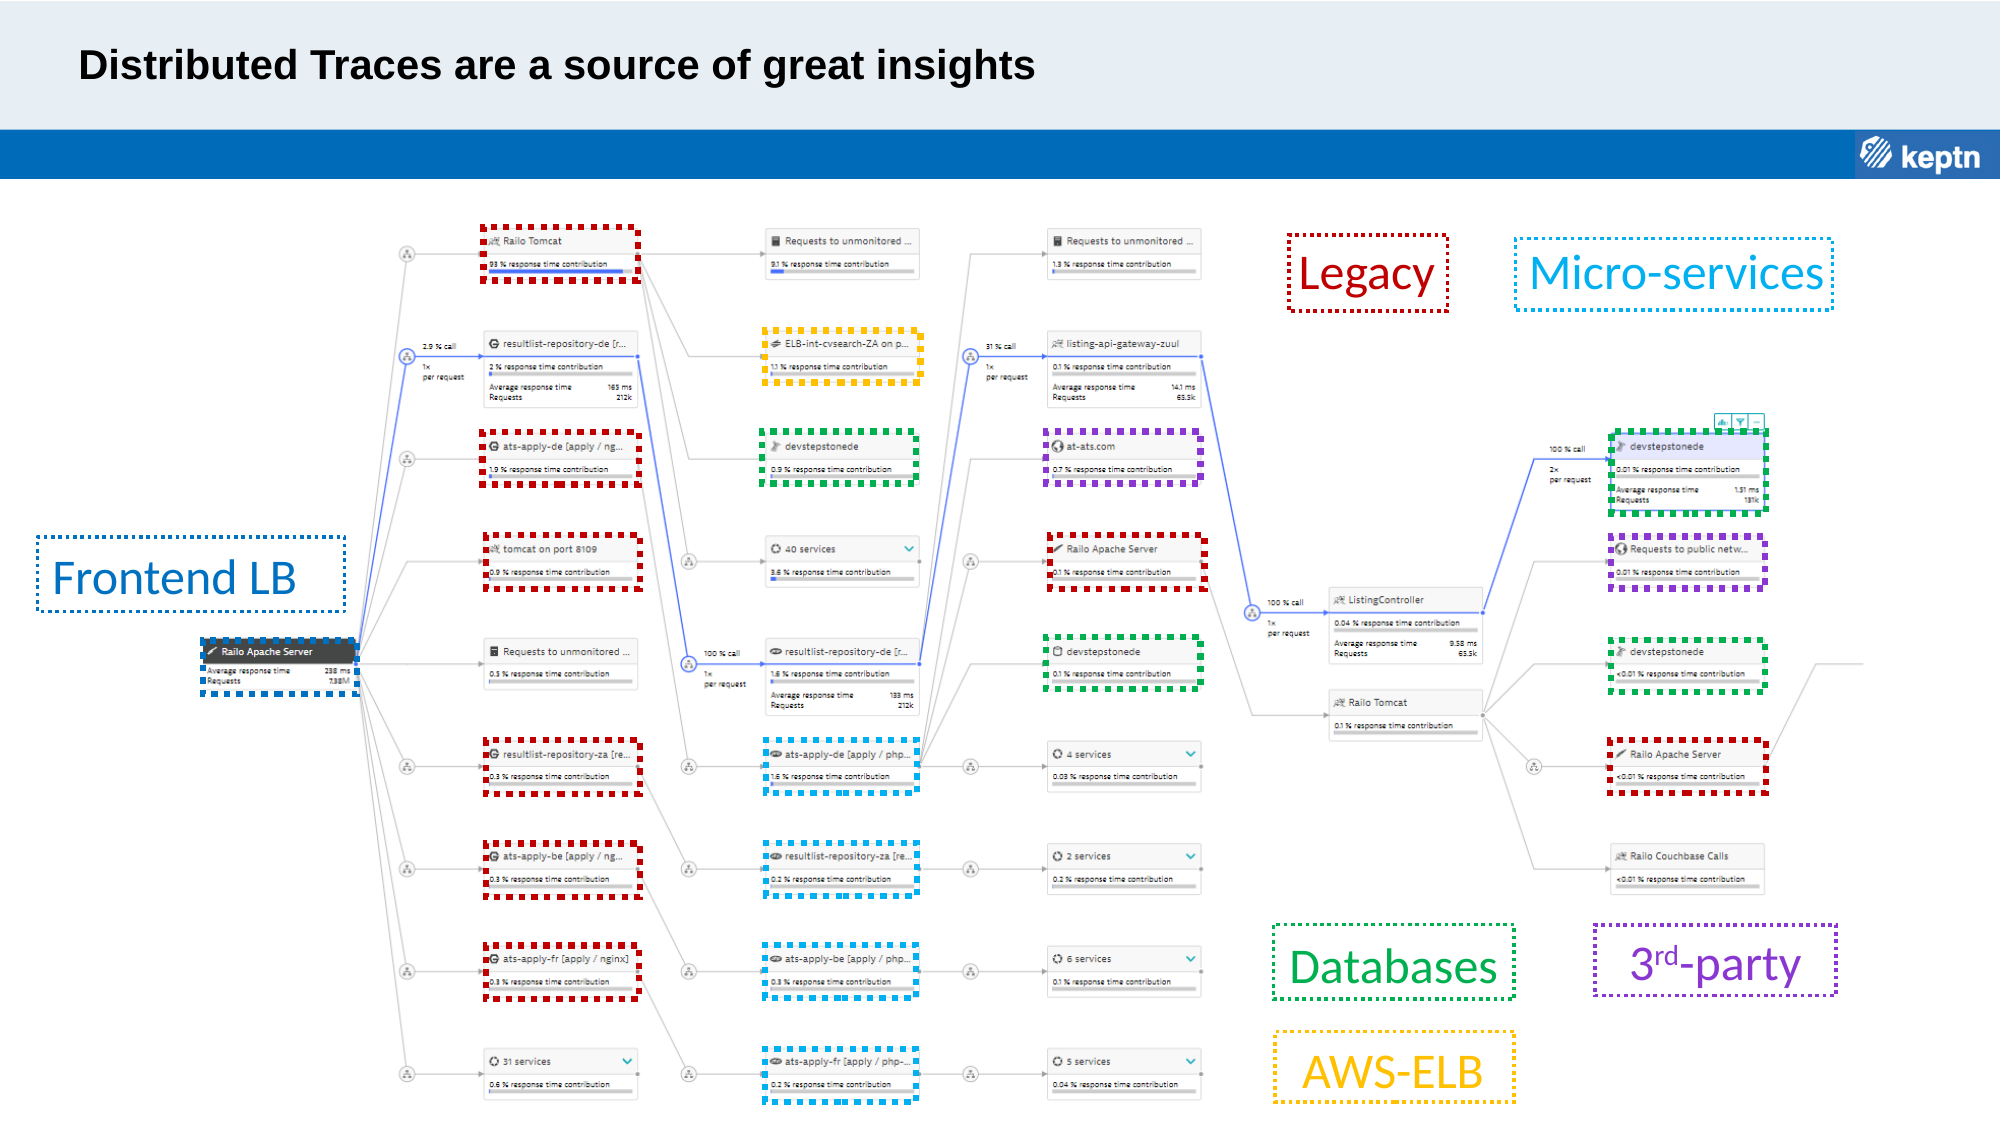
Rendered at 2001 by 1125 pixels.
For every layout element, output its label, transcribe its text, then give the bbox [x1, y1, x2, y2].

list Distributed Traces are a source of great insights [63, 35, 1789, 122]
picture [1855, 131, 2000, 179]
picture [203, 215, 1864, 1110]
text_box Frontend LB [37, 536, 203, 612]
